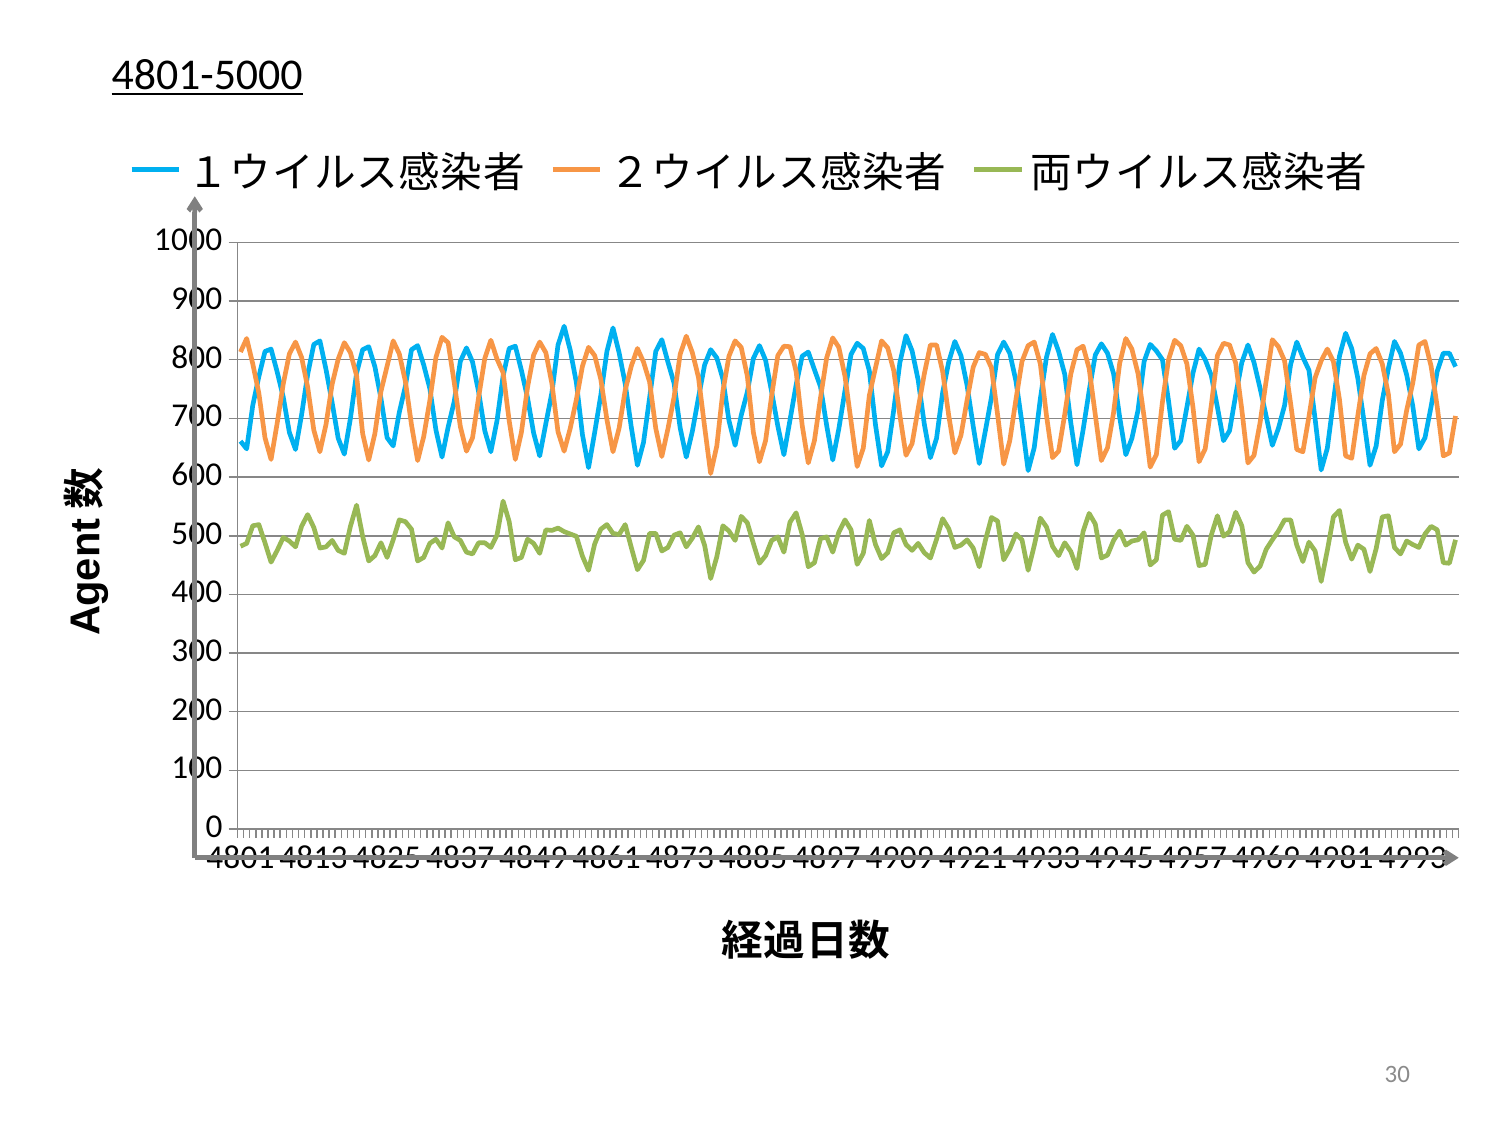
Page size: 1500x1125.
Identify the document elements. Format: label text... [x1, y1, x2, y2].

slide_number 30 [1074, 1042, 1425, 1103]
text_box 4801-5000 [0, 38, 469, 107]
chart [11, 119, 1489, 1006]
